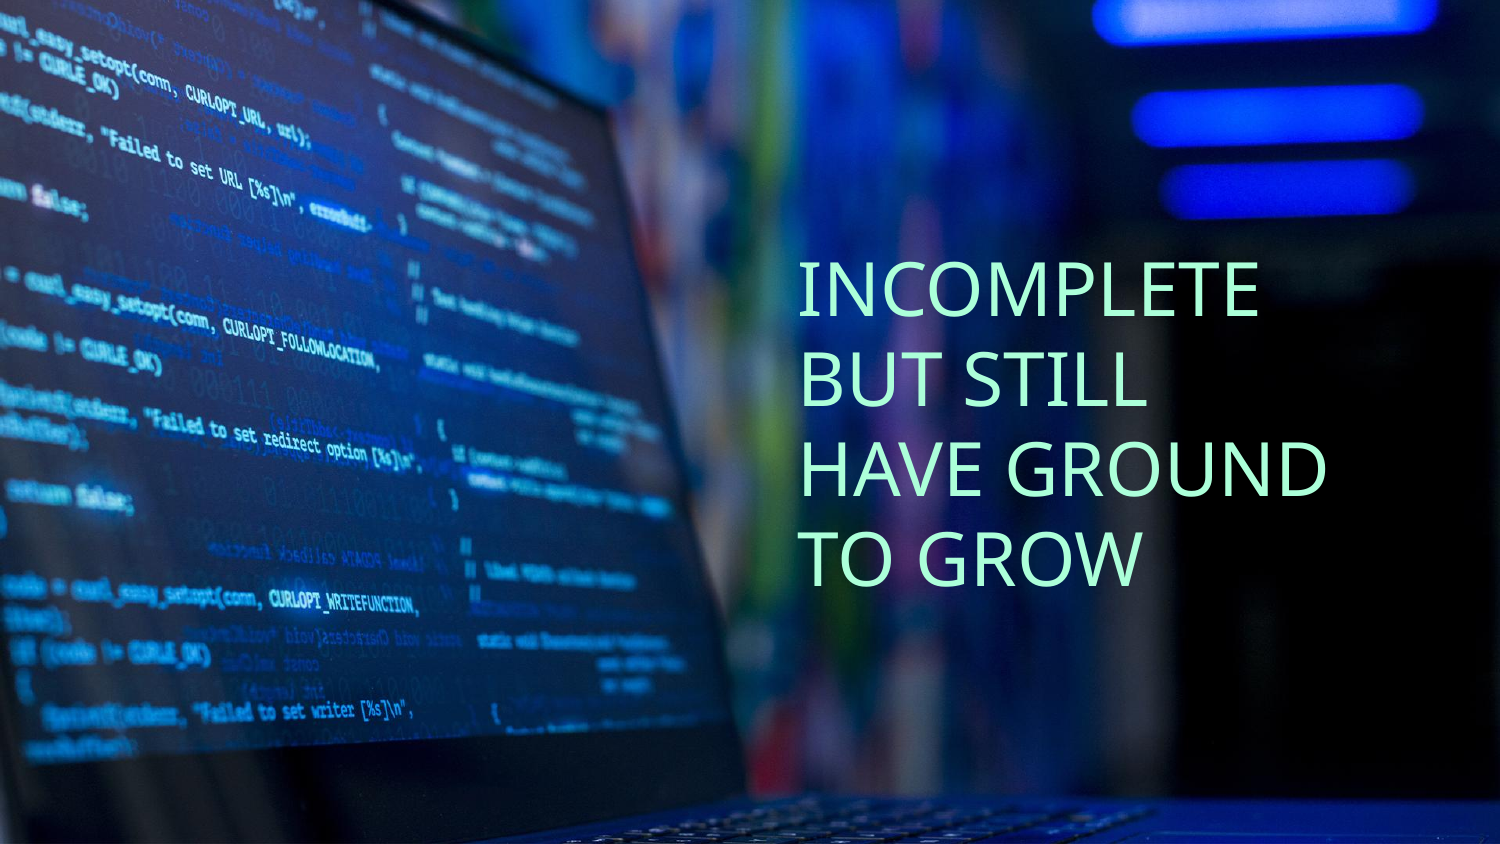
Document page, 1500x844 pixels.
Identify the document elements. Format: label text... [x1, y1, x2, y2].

title INCOMPLETE BUT STILL HAVE GROUND TO GROW [782, 86, 1360, 758]
picture [0, 0, 1500, 844]
